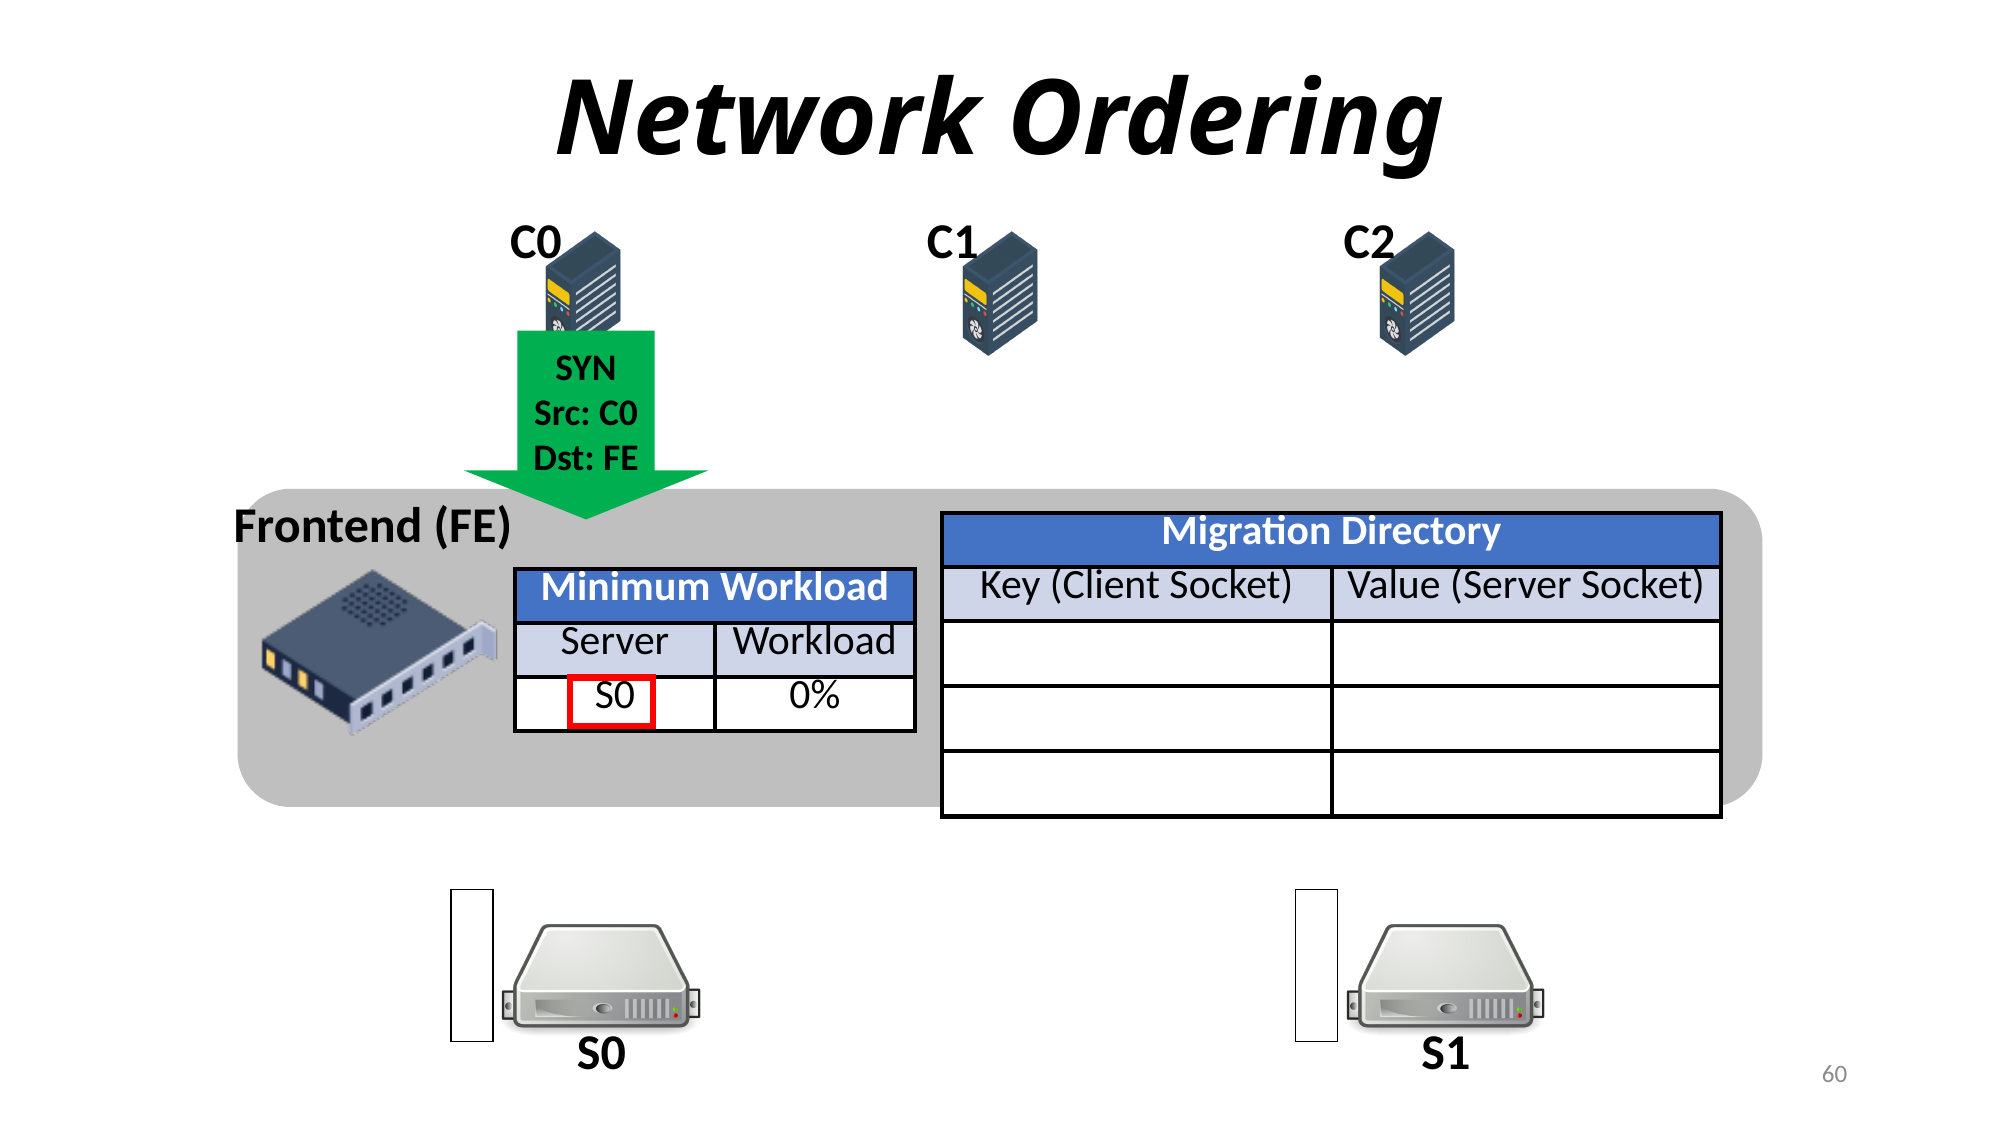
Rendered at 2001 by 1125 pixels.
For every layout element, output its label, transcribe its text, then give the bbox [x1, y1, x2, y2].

table_cell [1334, 807, 1719, 814]
table_cell [944, 807, 1330, 814]
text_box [387, 330, 785, 520]
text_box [454, 200, 1471, 361]
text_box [217, 484, 1763, 807]
slide_number 60 [1412, 1042, 1863, 1103]
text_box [451, 889, 1549, 1096]
text_box Network Ordering [0, 11, 2000, 230]
